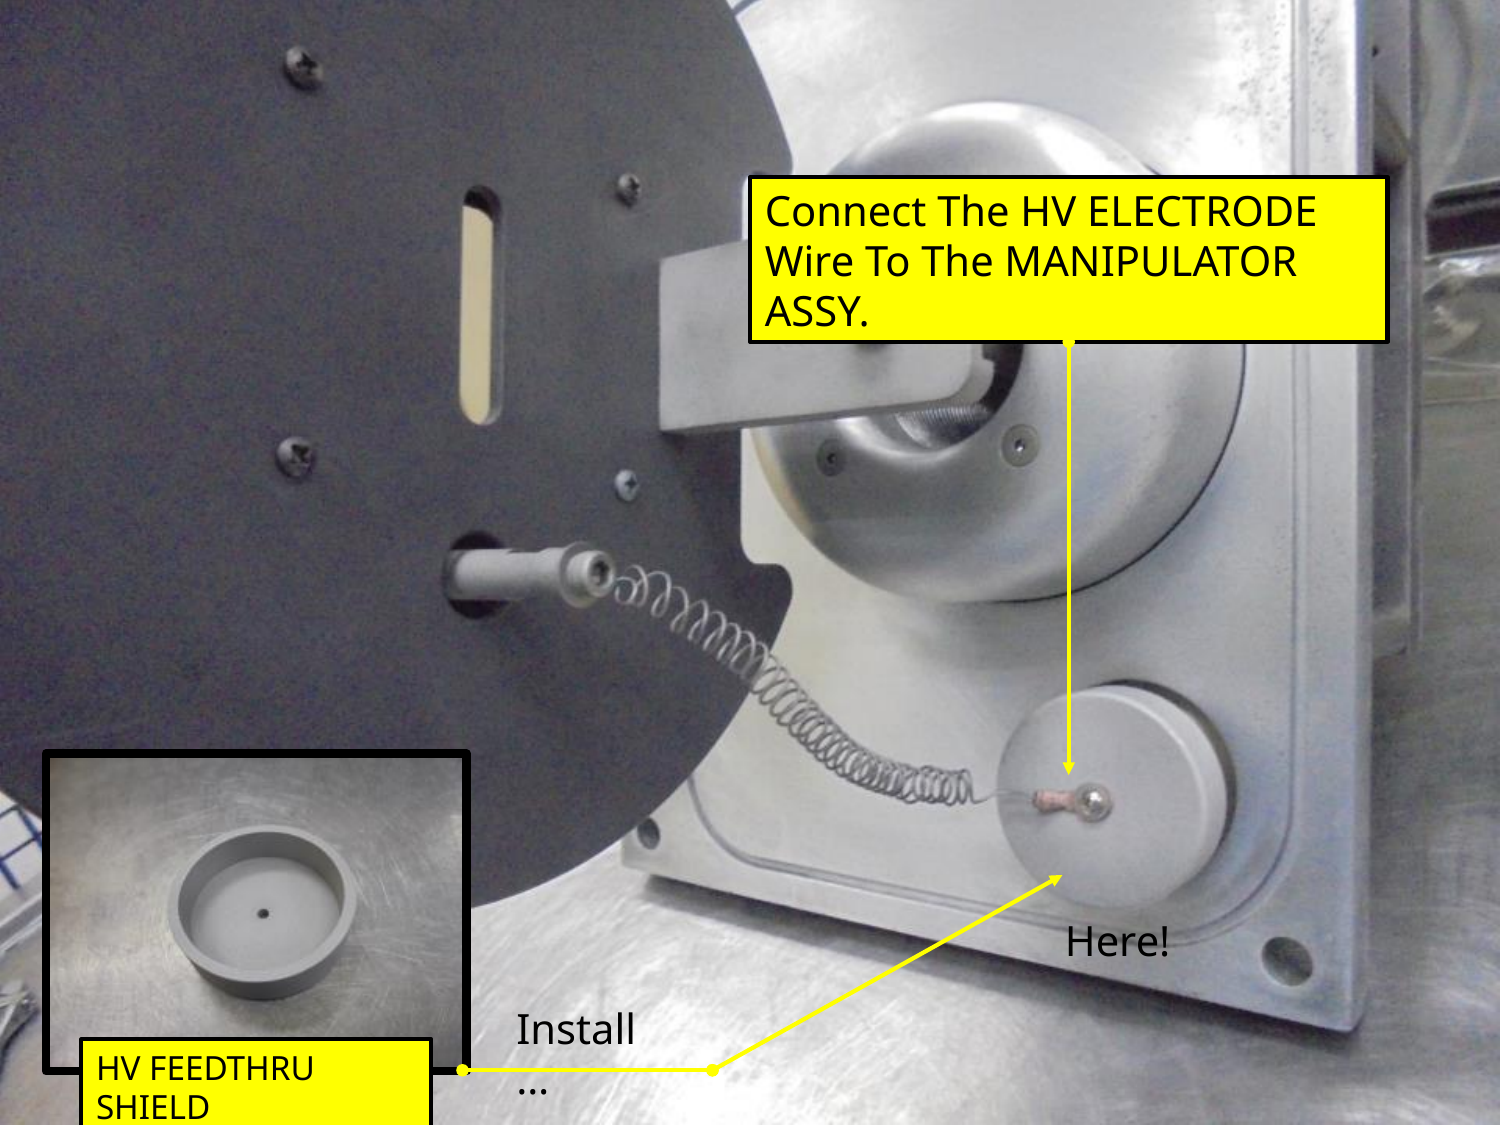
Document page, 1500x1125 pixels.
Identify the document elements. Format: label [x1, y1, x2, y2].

picture [0, 0, 1500, 1125]
text_box [712, 874, 1063, 1071]
